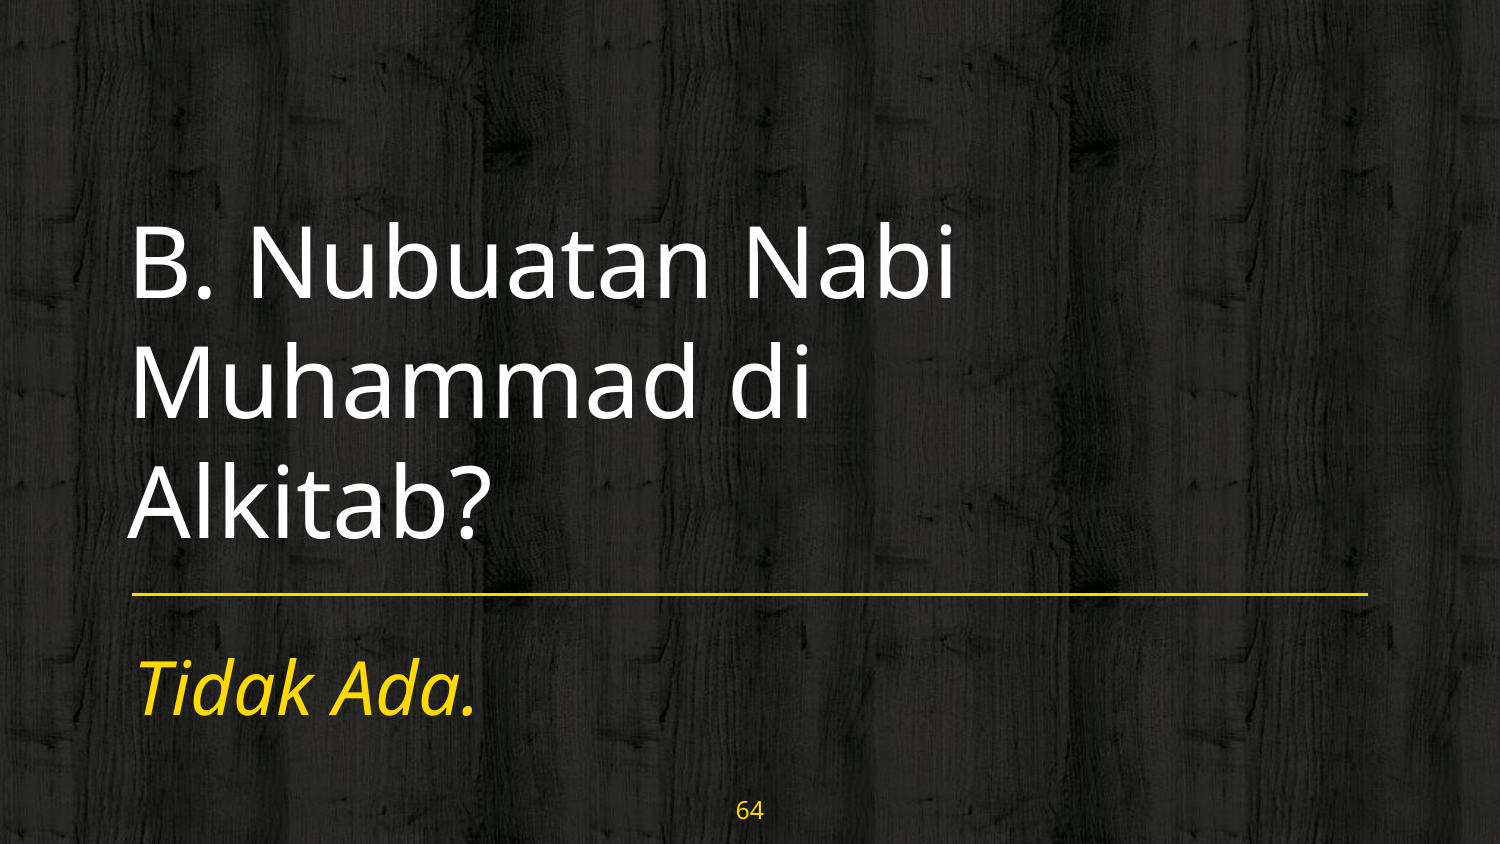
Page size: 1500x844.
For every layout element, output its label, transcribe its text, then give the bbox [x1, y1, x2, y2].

subtitle Tidak Ada. [112, 625, 790, 754]
title B. Nubuatan Nabi Muhammad di Alkitab? [112, 382, 1161, 574]
slide_number 64 [705, 779, 795, 844]
picture [0, 0, 1500, 844]
